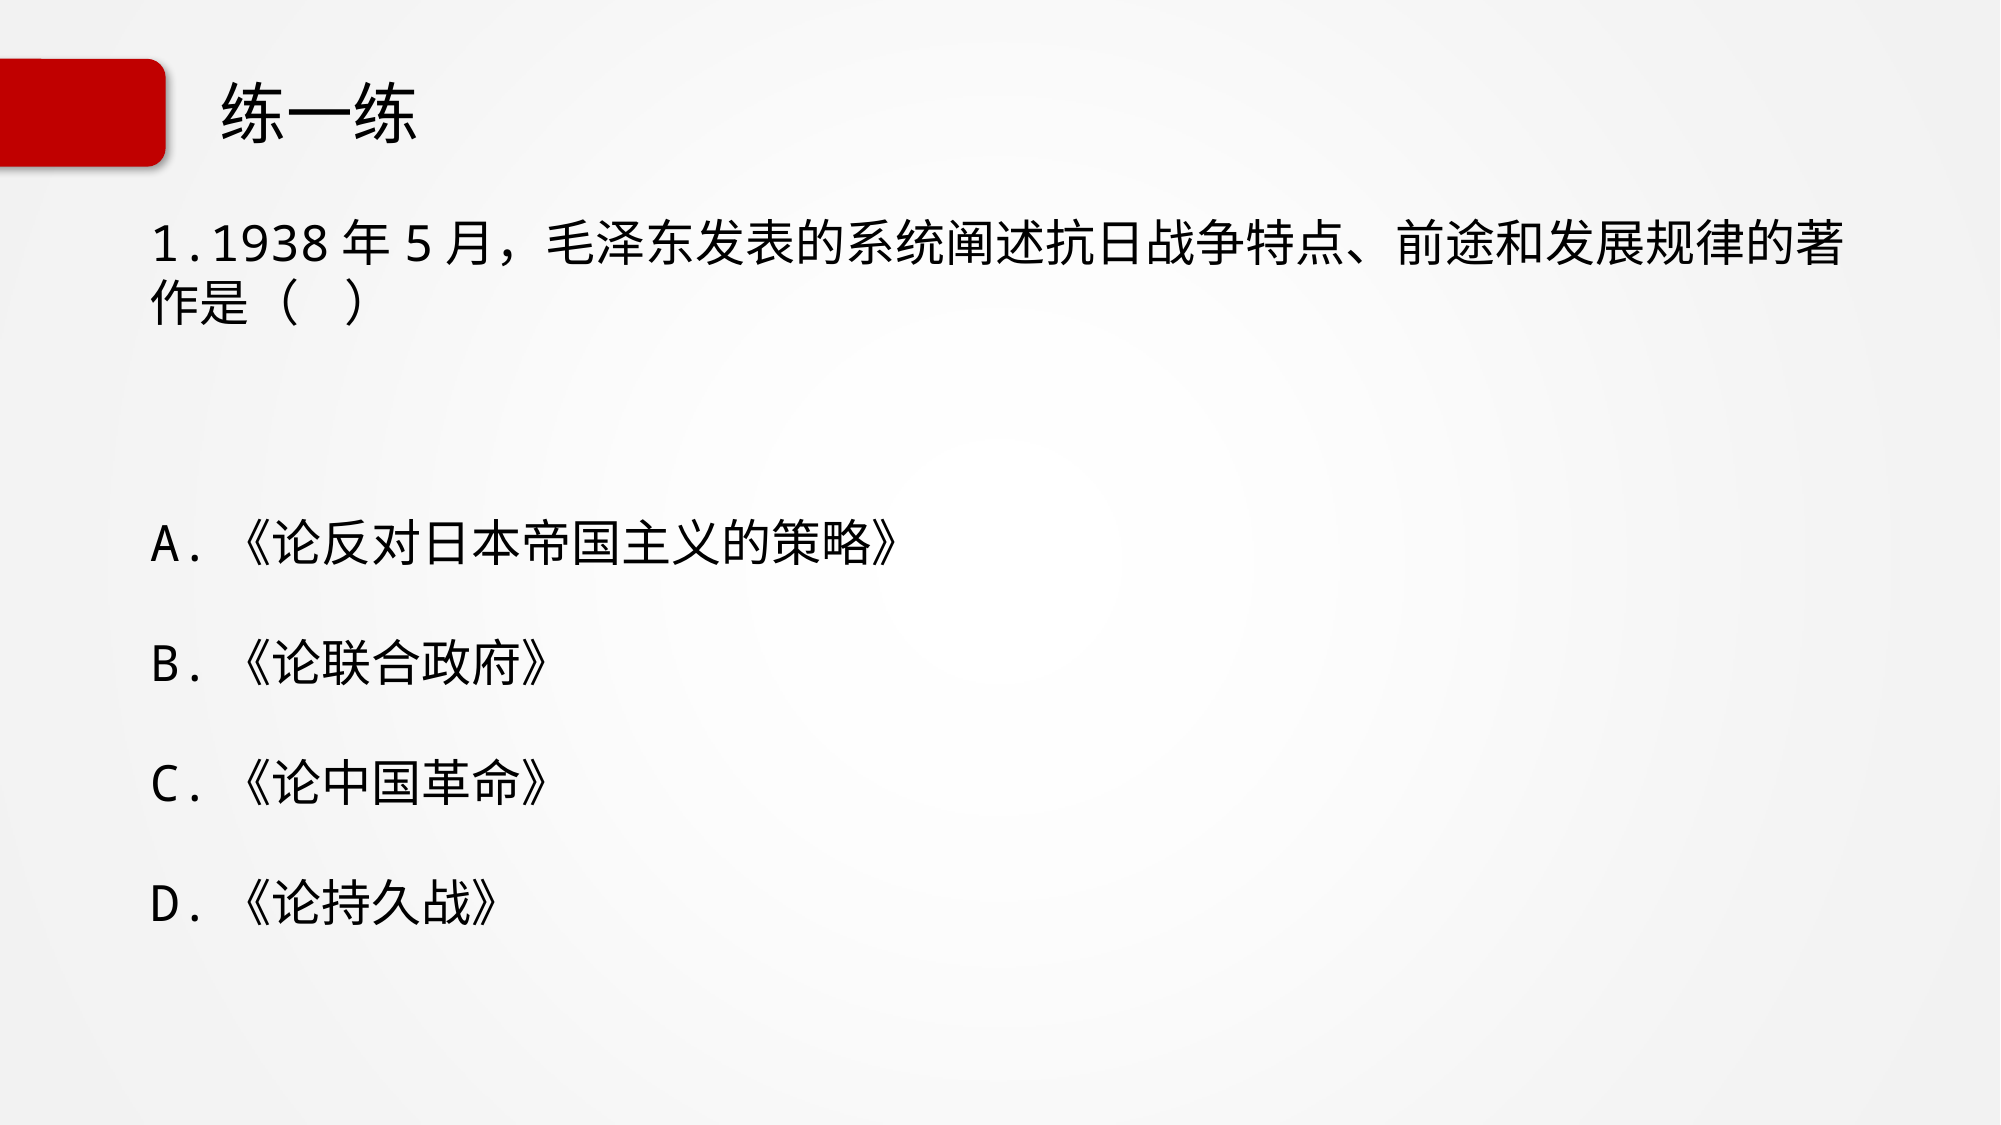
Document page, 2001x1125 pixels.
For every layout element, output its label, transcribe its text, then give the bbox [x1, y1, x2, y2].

text_box 1.1938年5月，毛泽东发表的系统阐述抗日战争特点、前途和发展规律的著作是（ ） A.《论反对日本帝国主义的策略》 B.《论联合政府》 C.《论中国革命》 D.《论持久战》 [134, 204, 1877, 939]
picture [0, 0, 2000, 1125]
title 练一练 [204, 72, 1877, 162]
